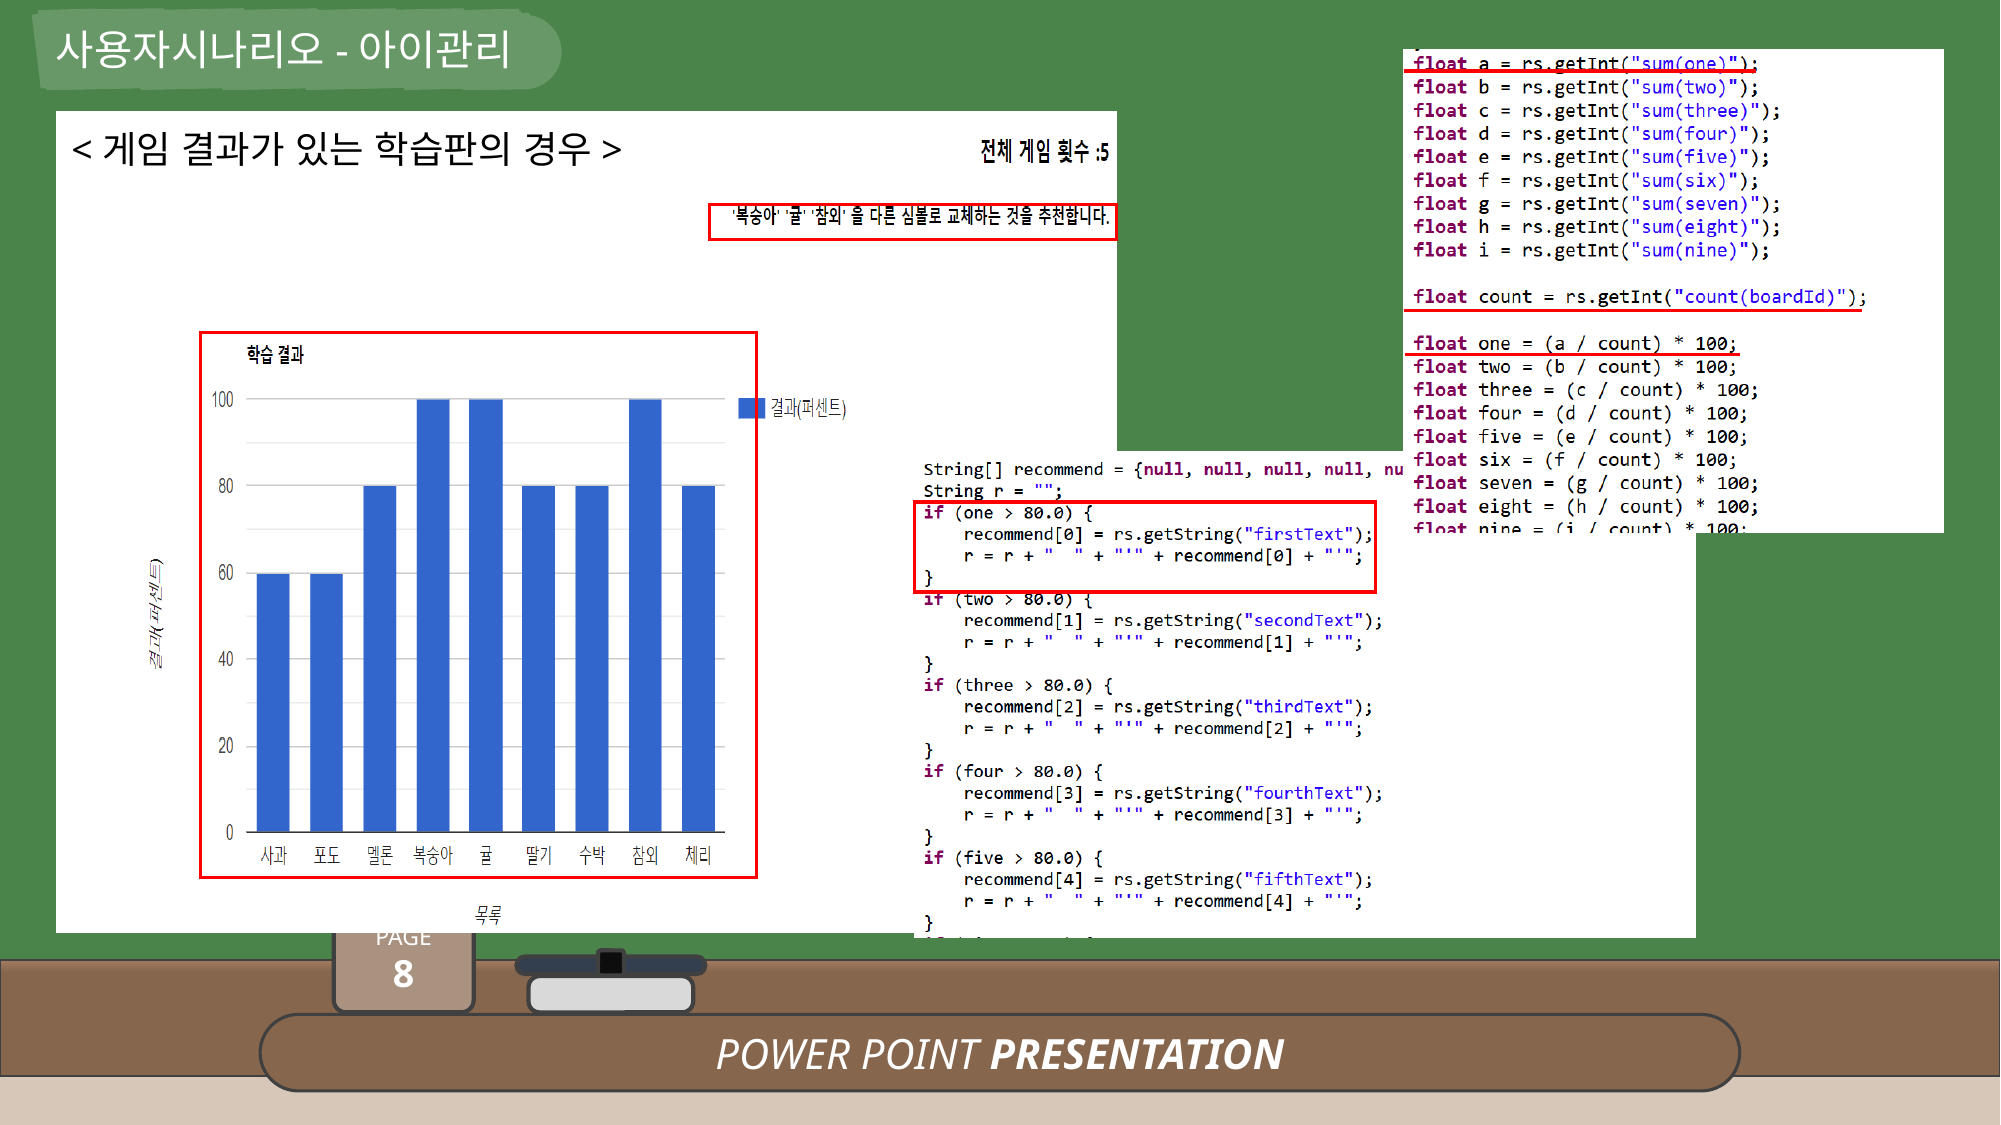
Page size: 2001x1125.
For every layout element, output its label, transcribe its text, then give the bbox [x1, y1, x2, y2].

text_box POWER POINT PRESENTATION [259, 1013, 1741, 1092]
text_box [516, 950, 706, 1013]
text_box [0, 1077, 2000, 1125]
text_box [706, 959, 2000, 1077]
text_box 사용자시나리오-아이관리 [40, 44, 529, 54]
text_box PAGE 8 [332, 933, 475, 1014]
text_box [468, 959, 516, 1013]
picture [56, 49, 1944, 938]
text_box [0, 959, 340, 1077]
